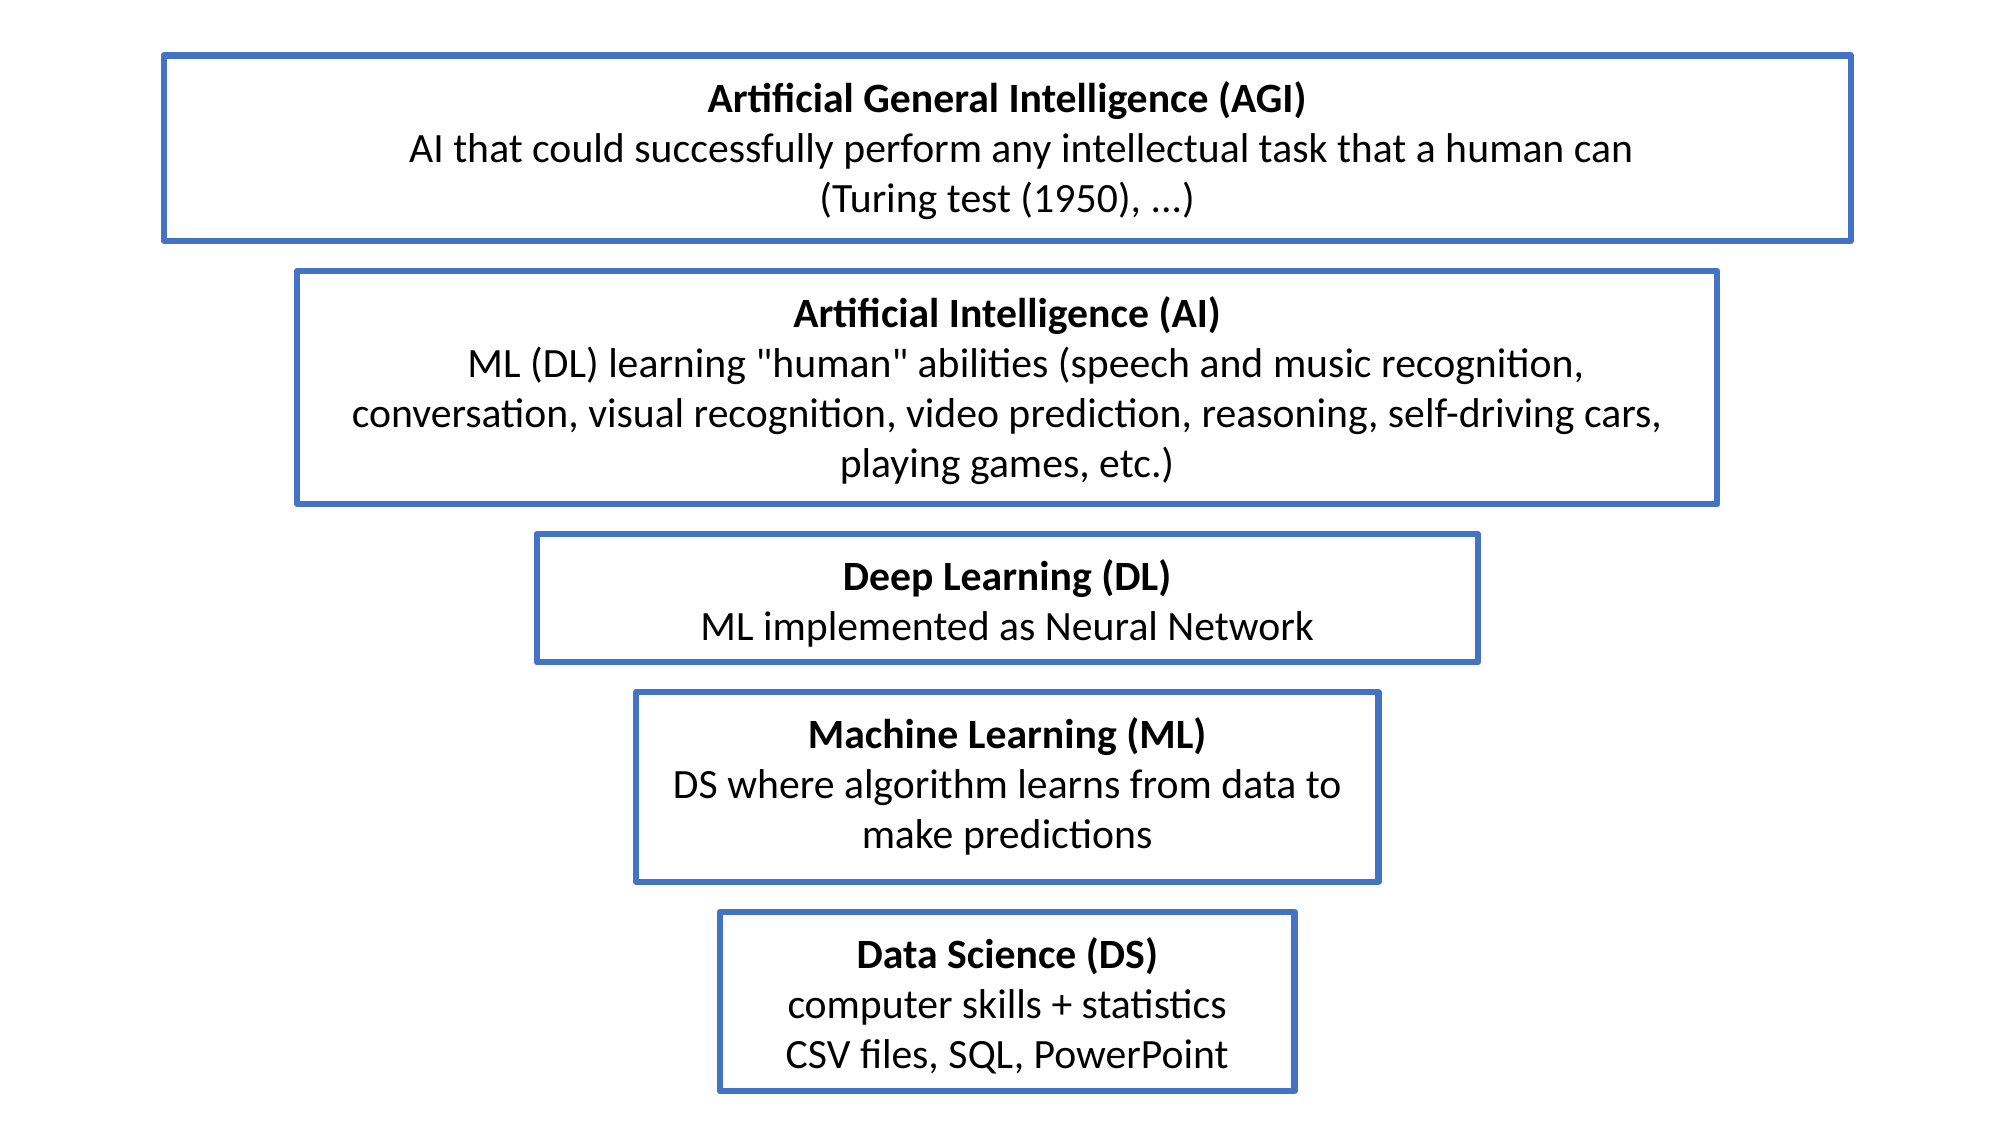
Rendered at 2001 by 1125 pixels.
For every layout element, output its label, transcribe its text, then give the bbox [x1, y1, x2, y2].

text_box Deep Learning (DL) ML implemented as Neural Network [536, 533, 1478, 663]
text_box Artificial General Intelligence (AGI) AI that could successfully perform any intellectual task that a human can (Turing test (1950), ...) [163, 55, 1851, 241]
text_box Data Science (DS) computer skills + statistics CSV files, SQL, PowerPoint [720, 911, 1295, 1092]
text_box Artificial Intelligence (AI) ML (DL) learning "human" abilities (speech and music recognition, conversation, visual recognition, video prediction, reasoning, self-driving cars, playing games, etc.) [297, 270, 1718, 504]
text_box Machine Learning (ML) DS where algorithm learns from data to make predictions [636, 692, 1379, 882]
